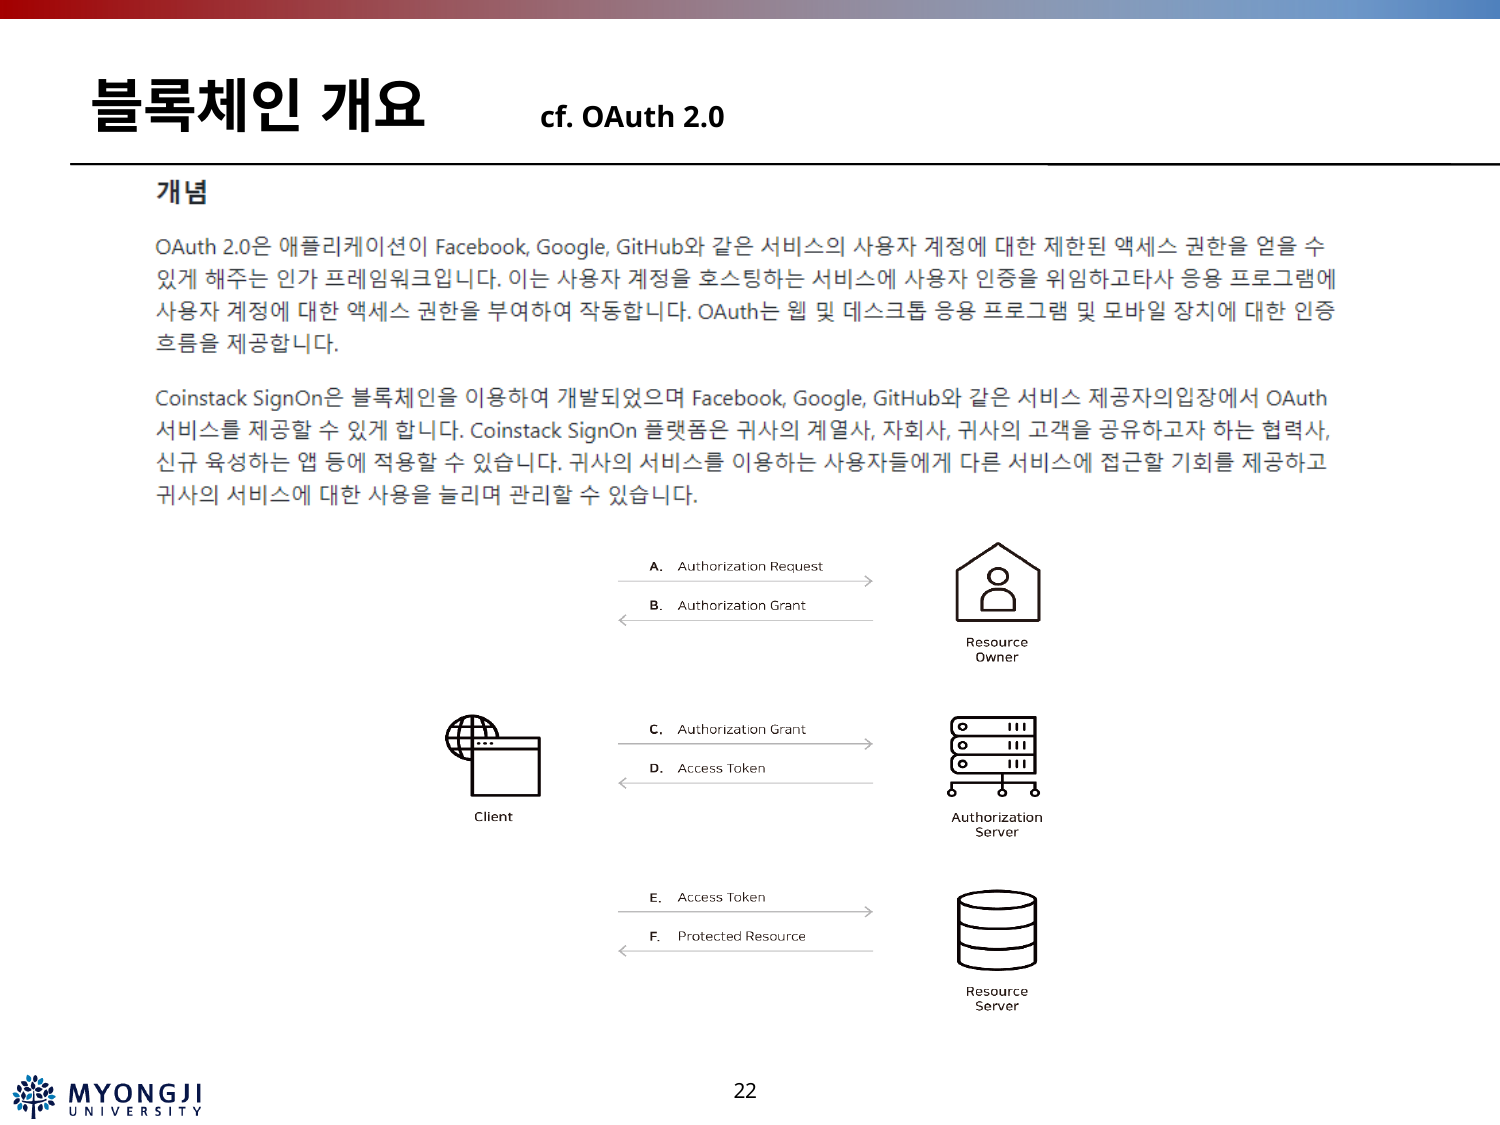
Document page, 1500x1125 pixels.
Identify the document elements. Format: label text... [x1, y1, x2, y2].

picture [440, 538, 1051, 1015]
title 블록체인 개요 cf. OAuth 2.0 [75, 45, 1477, 164]
picture [152, 168, 1348, 520]
picture [0, 1066, 256, 1125]
slide_number 22 [587, 1070, 904, 1118]
